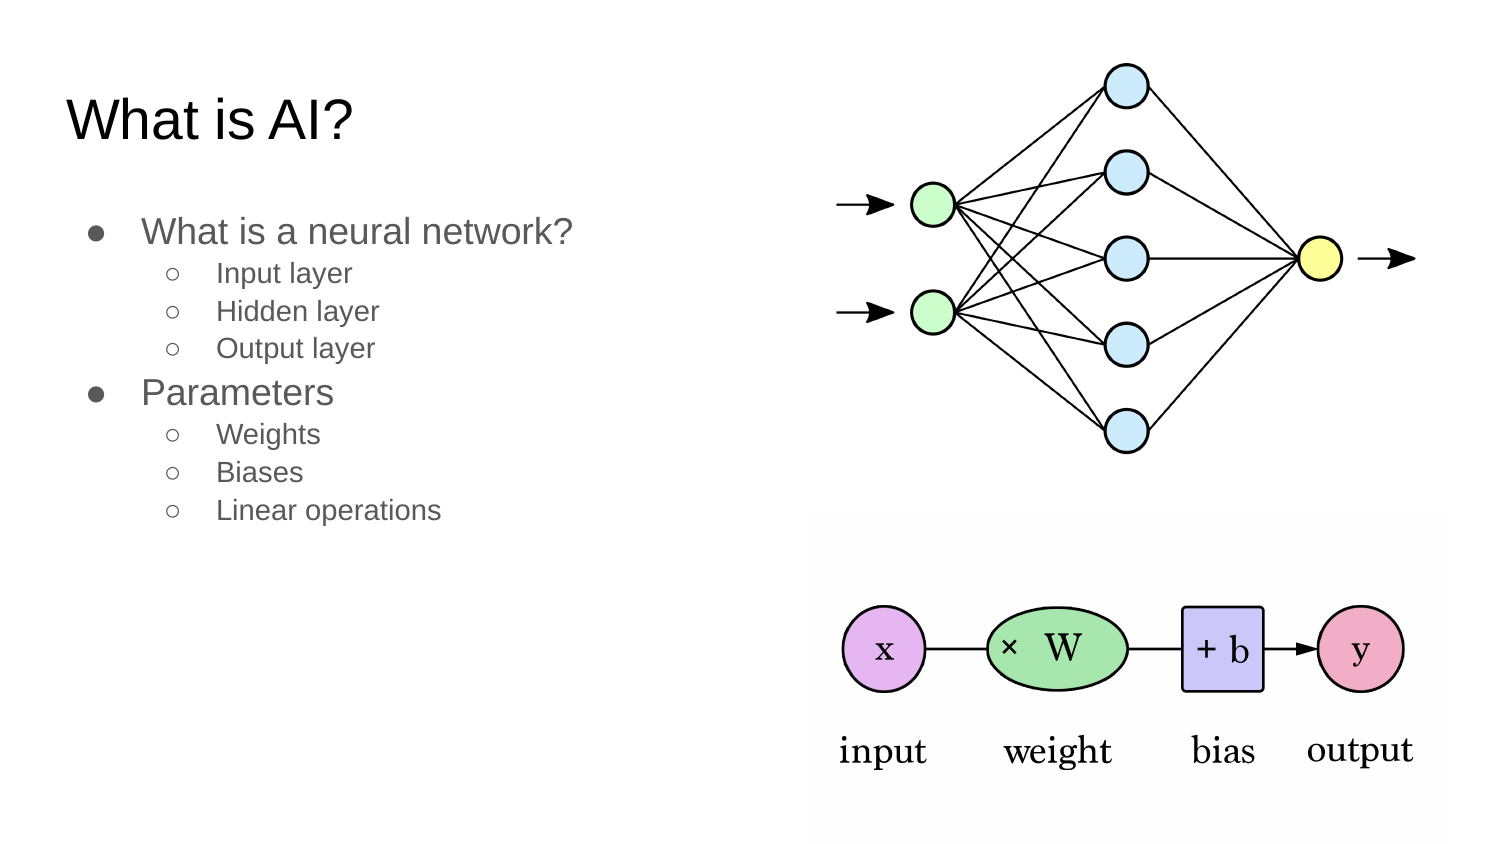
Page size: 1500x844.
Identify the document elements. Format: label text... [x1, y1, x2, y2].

list What is a neural network? Input layer Hidden layer Output layer Parameters Weights Biases Linear operations [51, 189, 1449, 750]
picture [803, 512, 1450, 844]
picture [803, 43, 1450, 474]
title What is AI? [51, 72, 798, 167]
